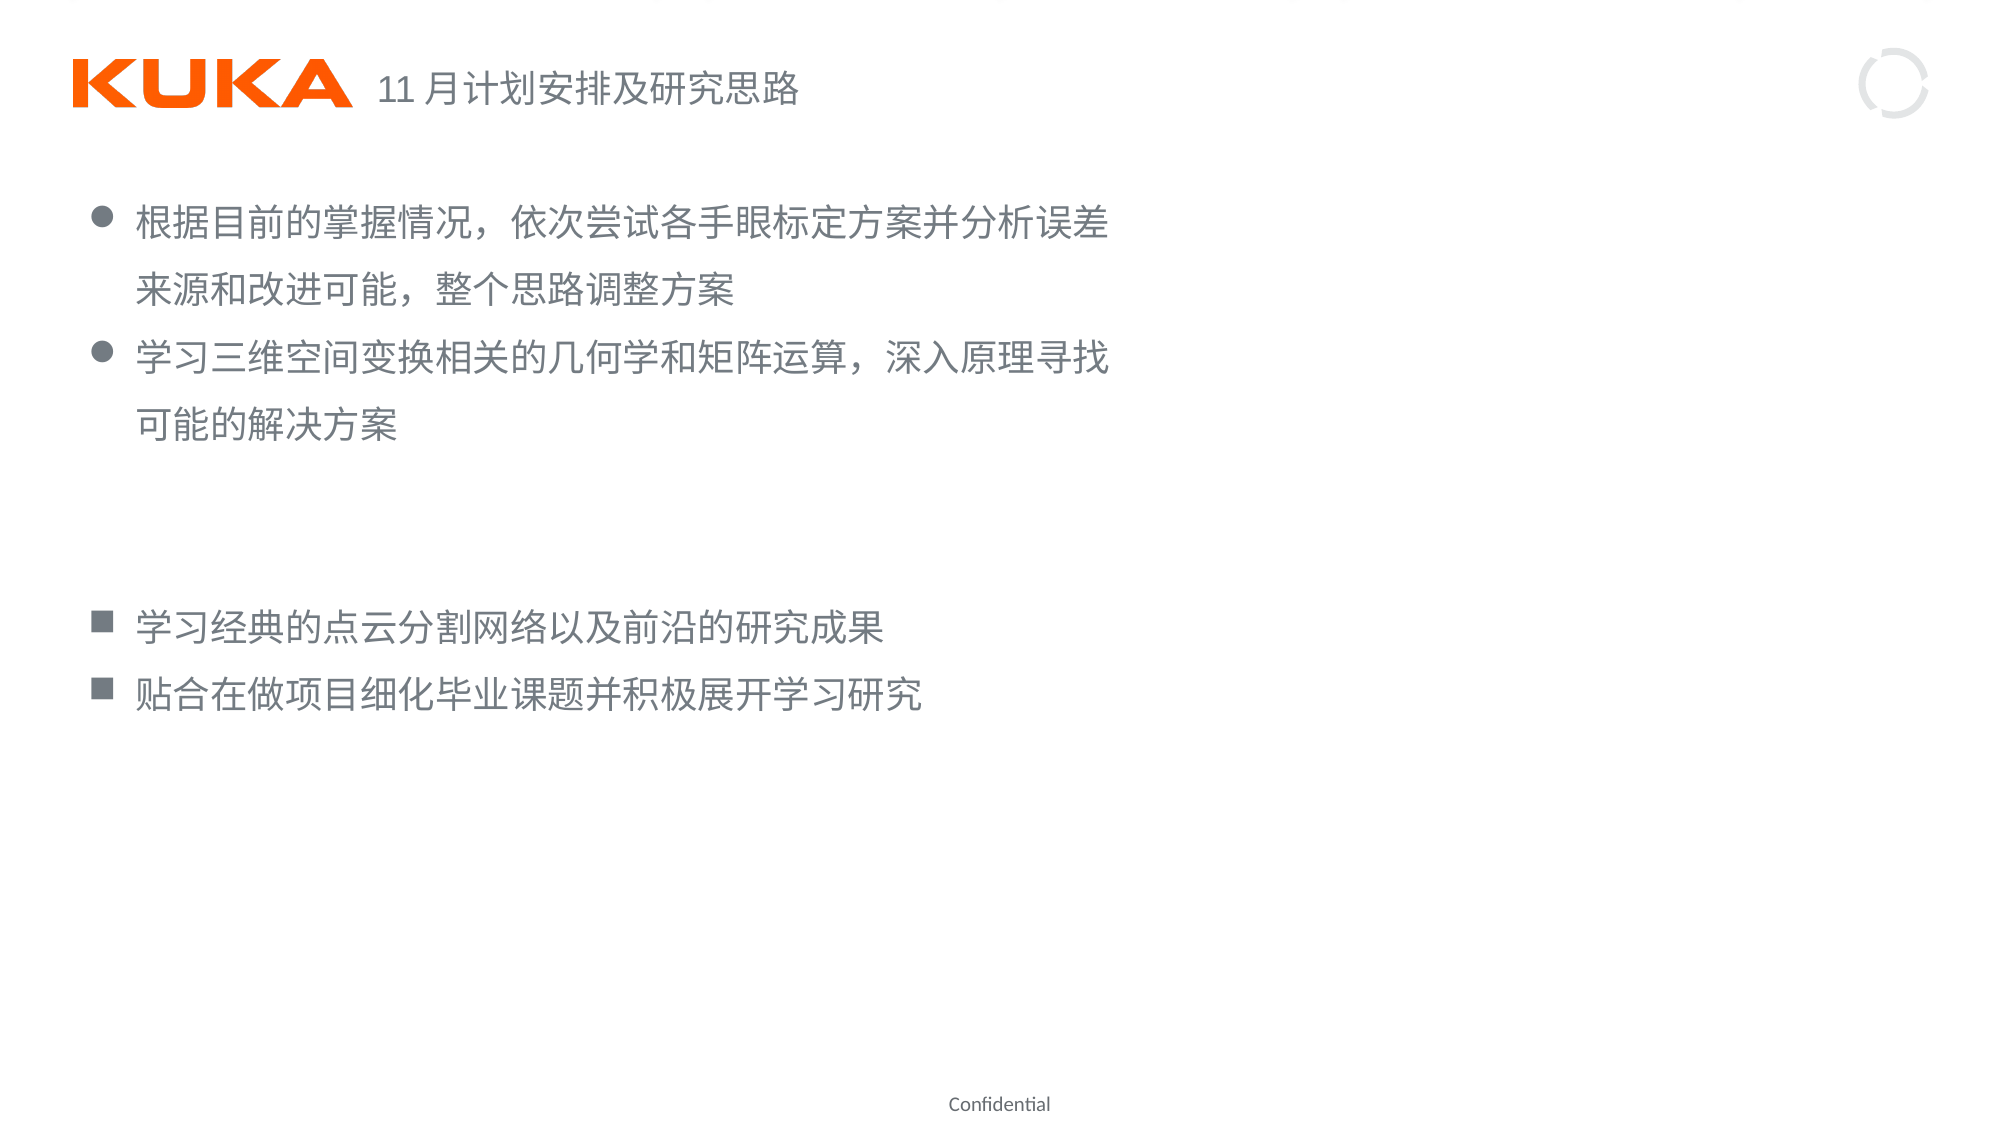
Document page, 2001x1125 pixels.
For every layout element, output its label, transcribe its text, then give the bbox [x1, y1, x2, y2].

text_box 11月计划安排及研究思路 [362, 57, 910, 140]
text_box 根据目前的掌握情况，依次尝试各手眼标定方案并分析误差来源和改进可能，整个思路调整方案 学习三维空间变换相关的几何学和矩阵运算，深入原理寻找可能的解决方案 学习经典的点云分割网络以及前沿的研究成果 贴合在做项目细化毕业课题并积极展开学习研究 [73, 168, 1151, 803]
picture [73, 59, 353, 108]
